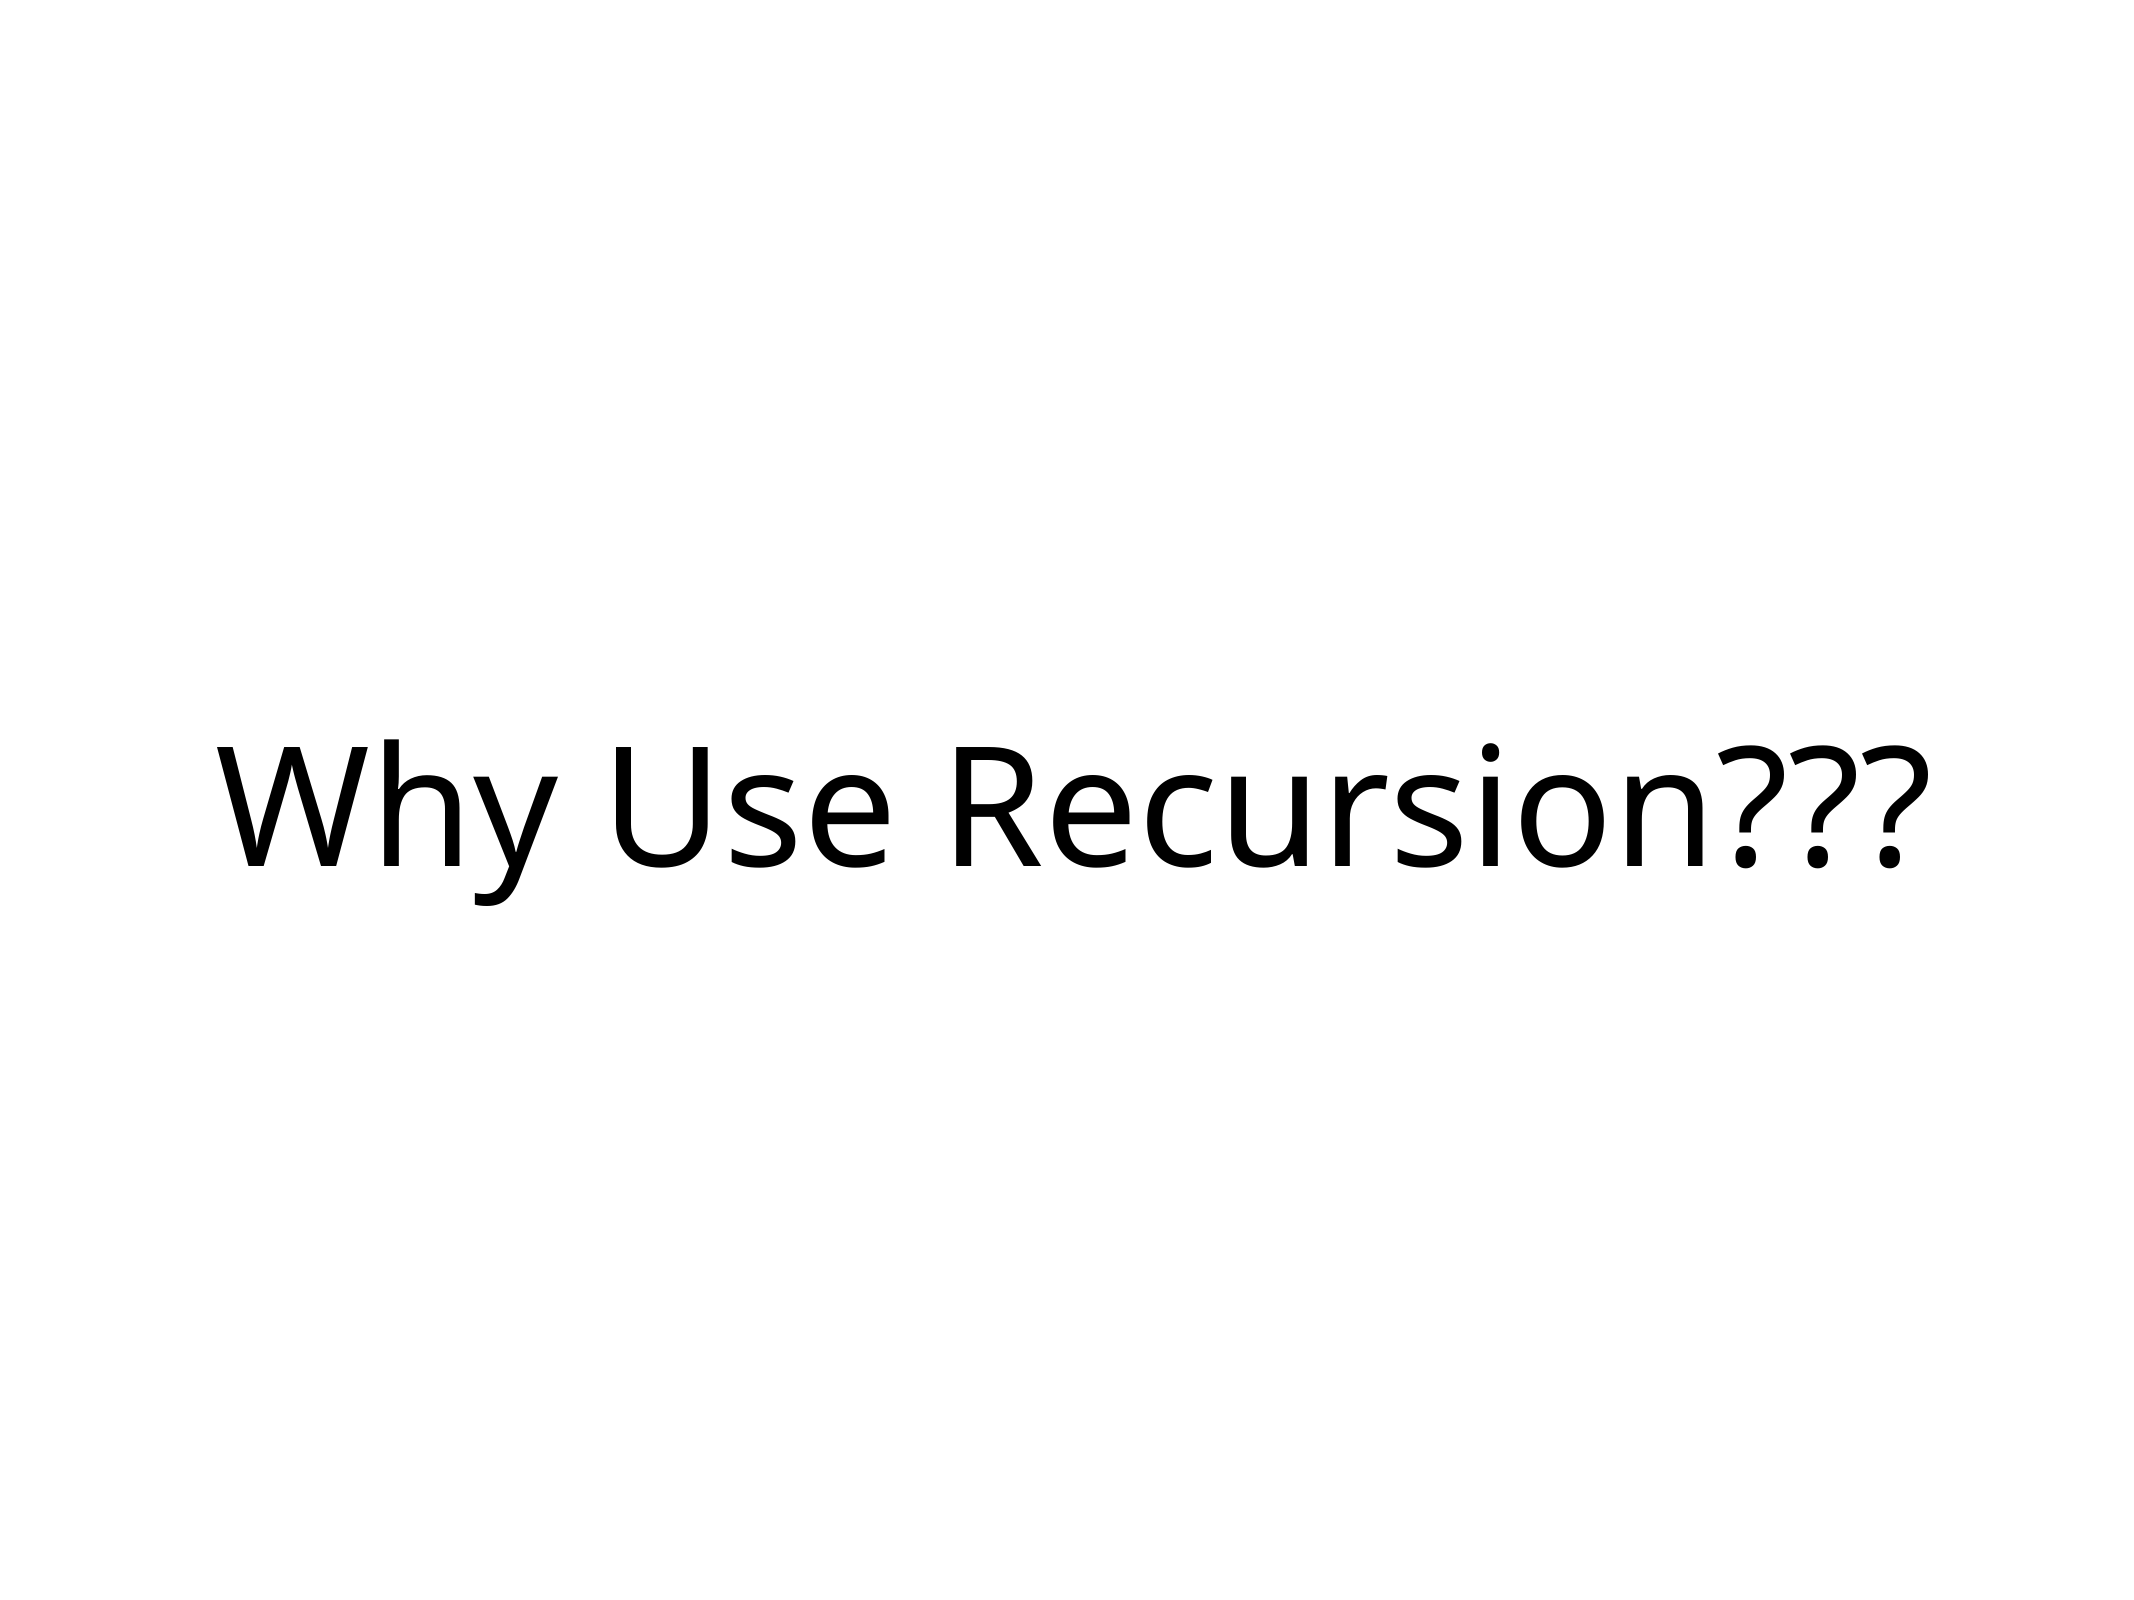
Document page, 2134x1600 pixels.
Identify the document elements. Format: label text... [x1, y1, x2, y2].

title Why Use Recursion??? [59, 528, 2090, 1072]
